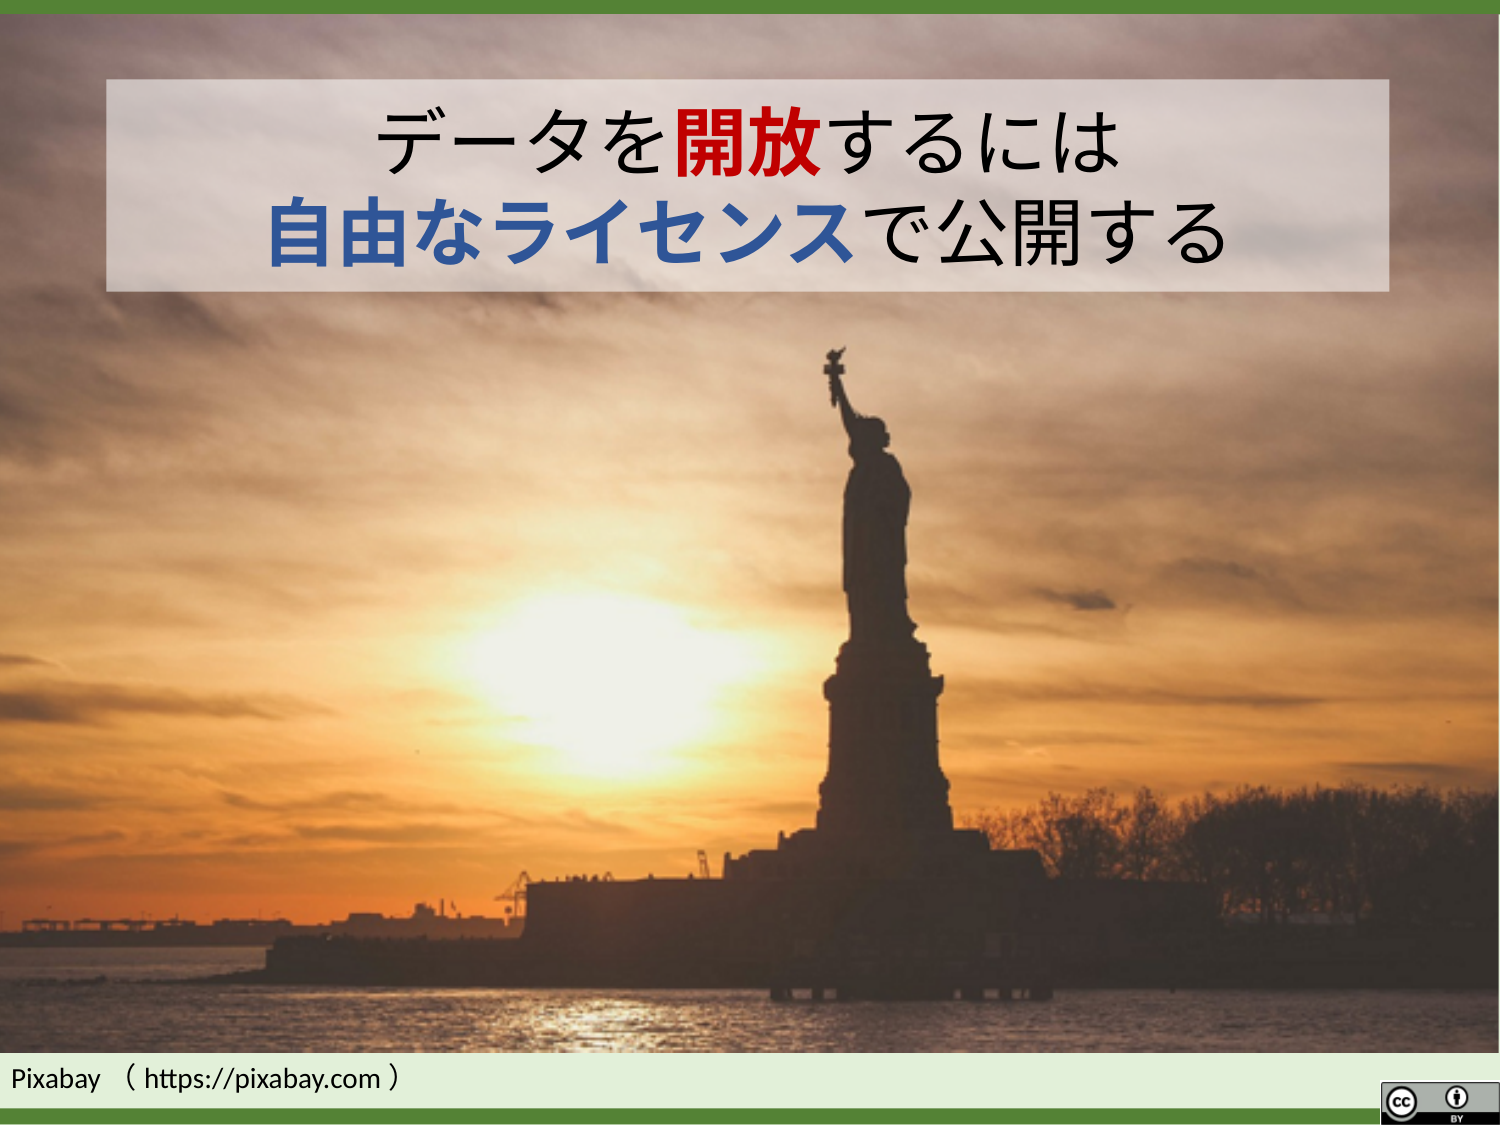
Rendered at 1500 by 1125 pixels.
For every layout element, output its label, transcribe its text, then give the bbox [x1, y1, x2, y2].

picture [0, 14, 1499, 1053]
text_box Pixabay（https://pixabay.com） [0, 1053, 751, 1102]
picture [1380, 1080, 1500, 1125]
